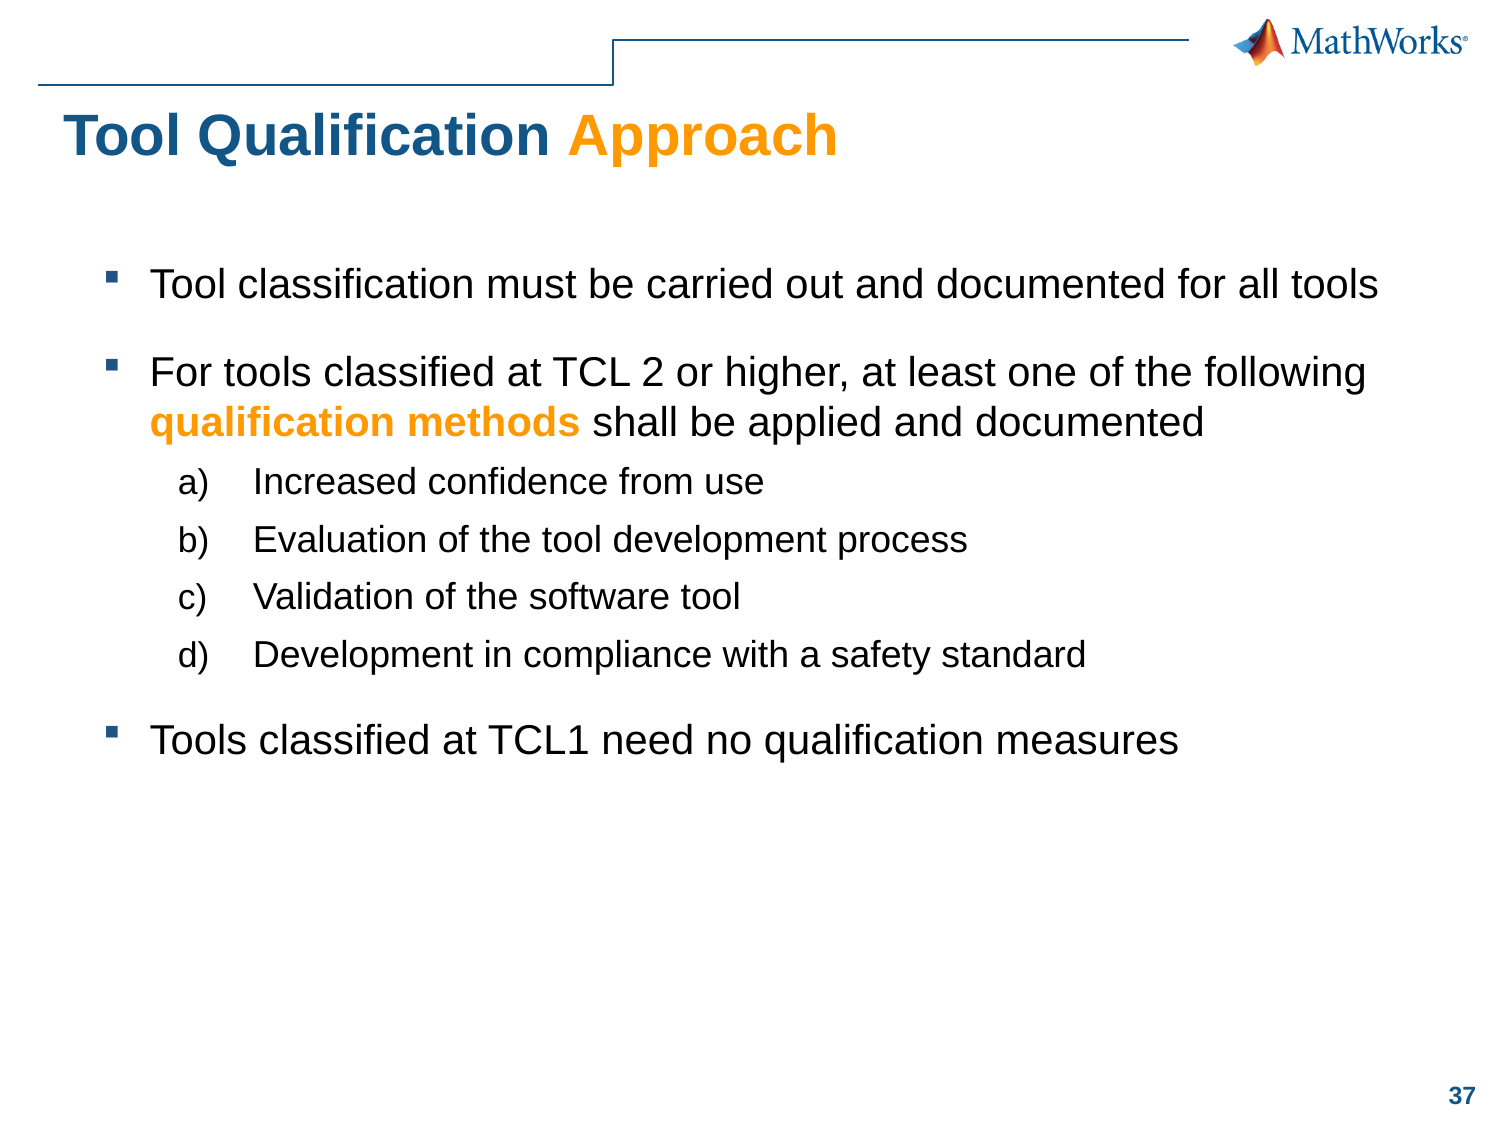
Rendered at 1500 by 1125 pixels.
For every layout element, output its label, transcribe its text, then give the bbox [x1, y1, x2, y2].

picture [1226, 7, 1483, 78]
text_box Tool classification must be carried out and documented for all tools For tools classified at TCL 2 or higher, at least one of the following qualification methods shall be applied and documented Increased confidence from use Evaluation of the tool development process Validation of the software tool Development in compliance with a safety standard Tools classified at TCL1 need no qualification measures [88, 249, 1403, 770]
title Tool Qualification Approach [48, 90, 1424, 209]
